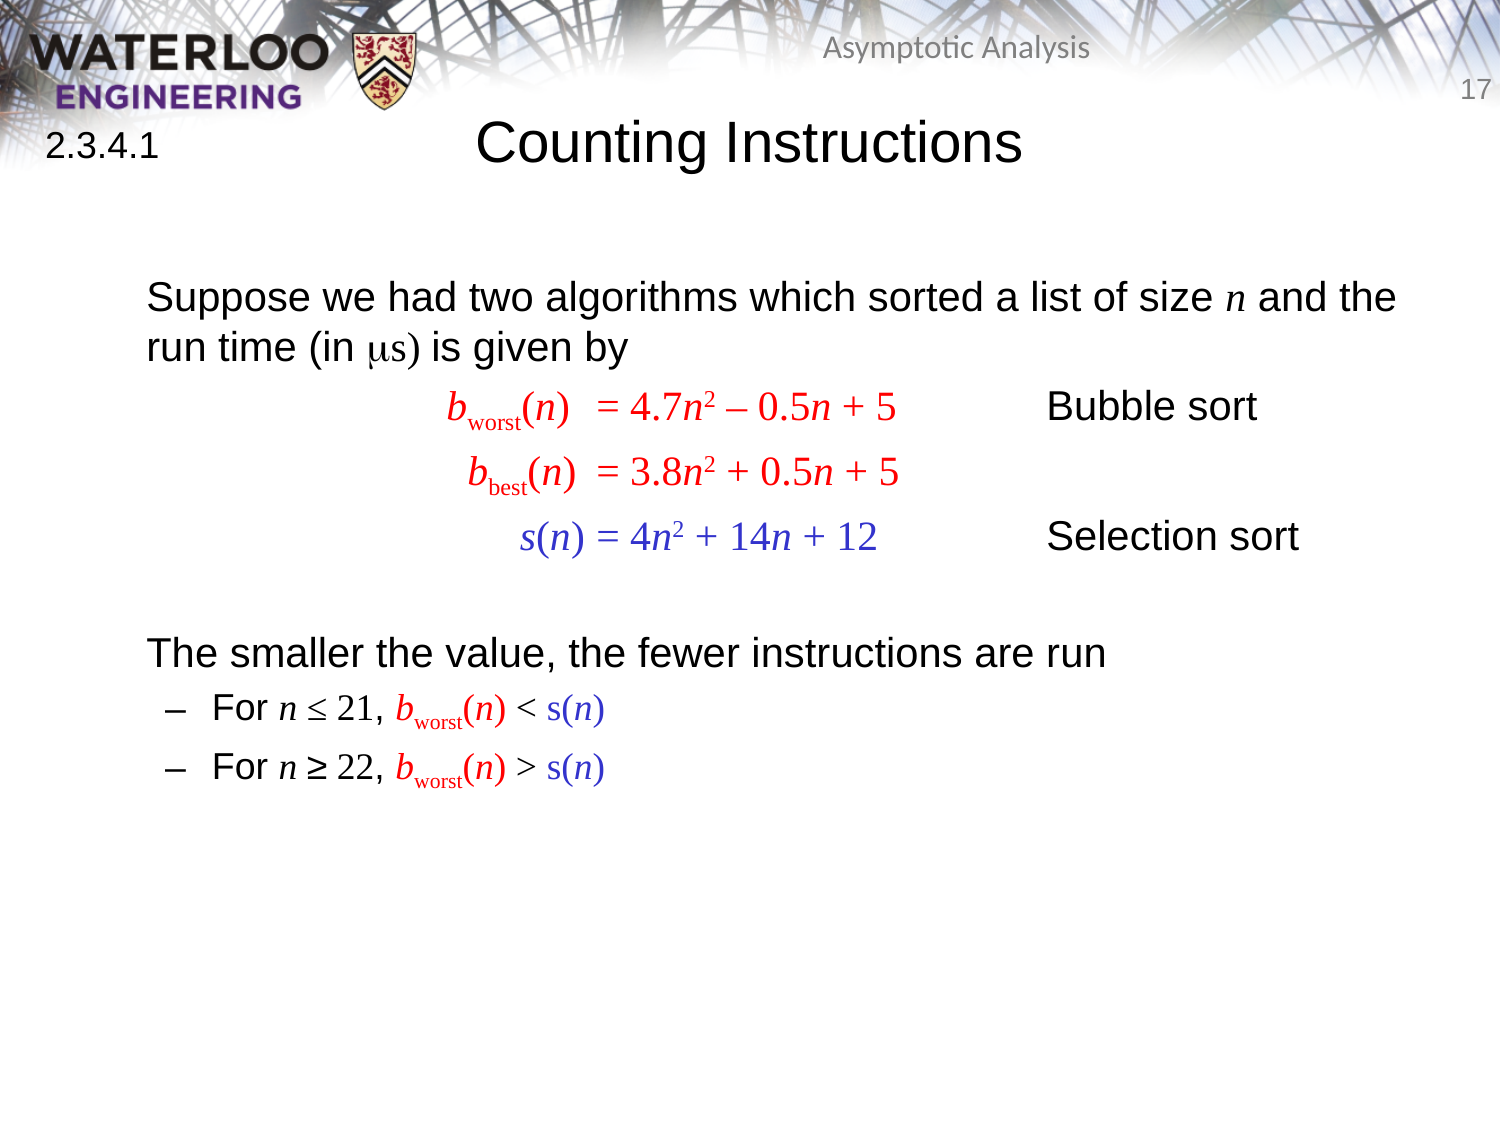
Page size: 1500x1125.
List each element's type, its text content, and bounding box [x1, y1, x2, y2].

picture [0, 0, 1500, 1125]
list Suppose we had two algorithms which sorted a list of size n and the run time (in ms) is given by bworst(n) = 4.7n2 – 0.5n + 5 Bubble sort bbest(n) = 3.8n2 + 0.5n + 5 s(n) = 4n2 + 14n + 12 Selection sort The smaller the value, the fewer instructions are run For n ≤ 21, bworst(n) < s(n) For n ≥ 22, bworst(n) > s(n) [74, 262, 1426, 1006]
text_box 2.3.4.1 [30, 113, 175, 174]
title Counting Instructions [74, 44, 1426, 233]
